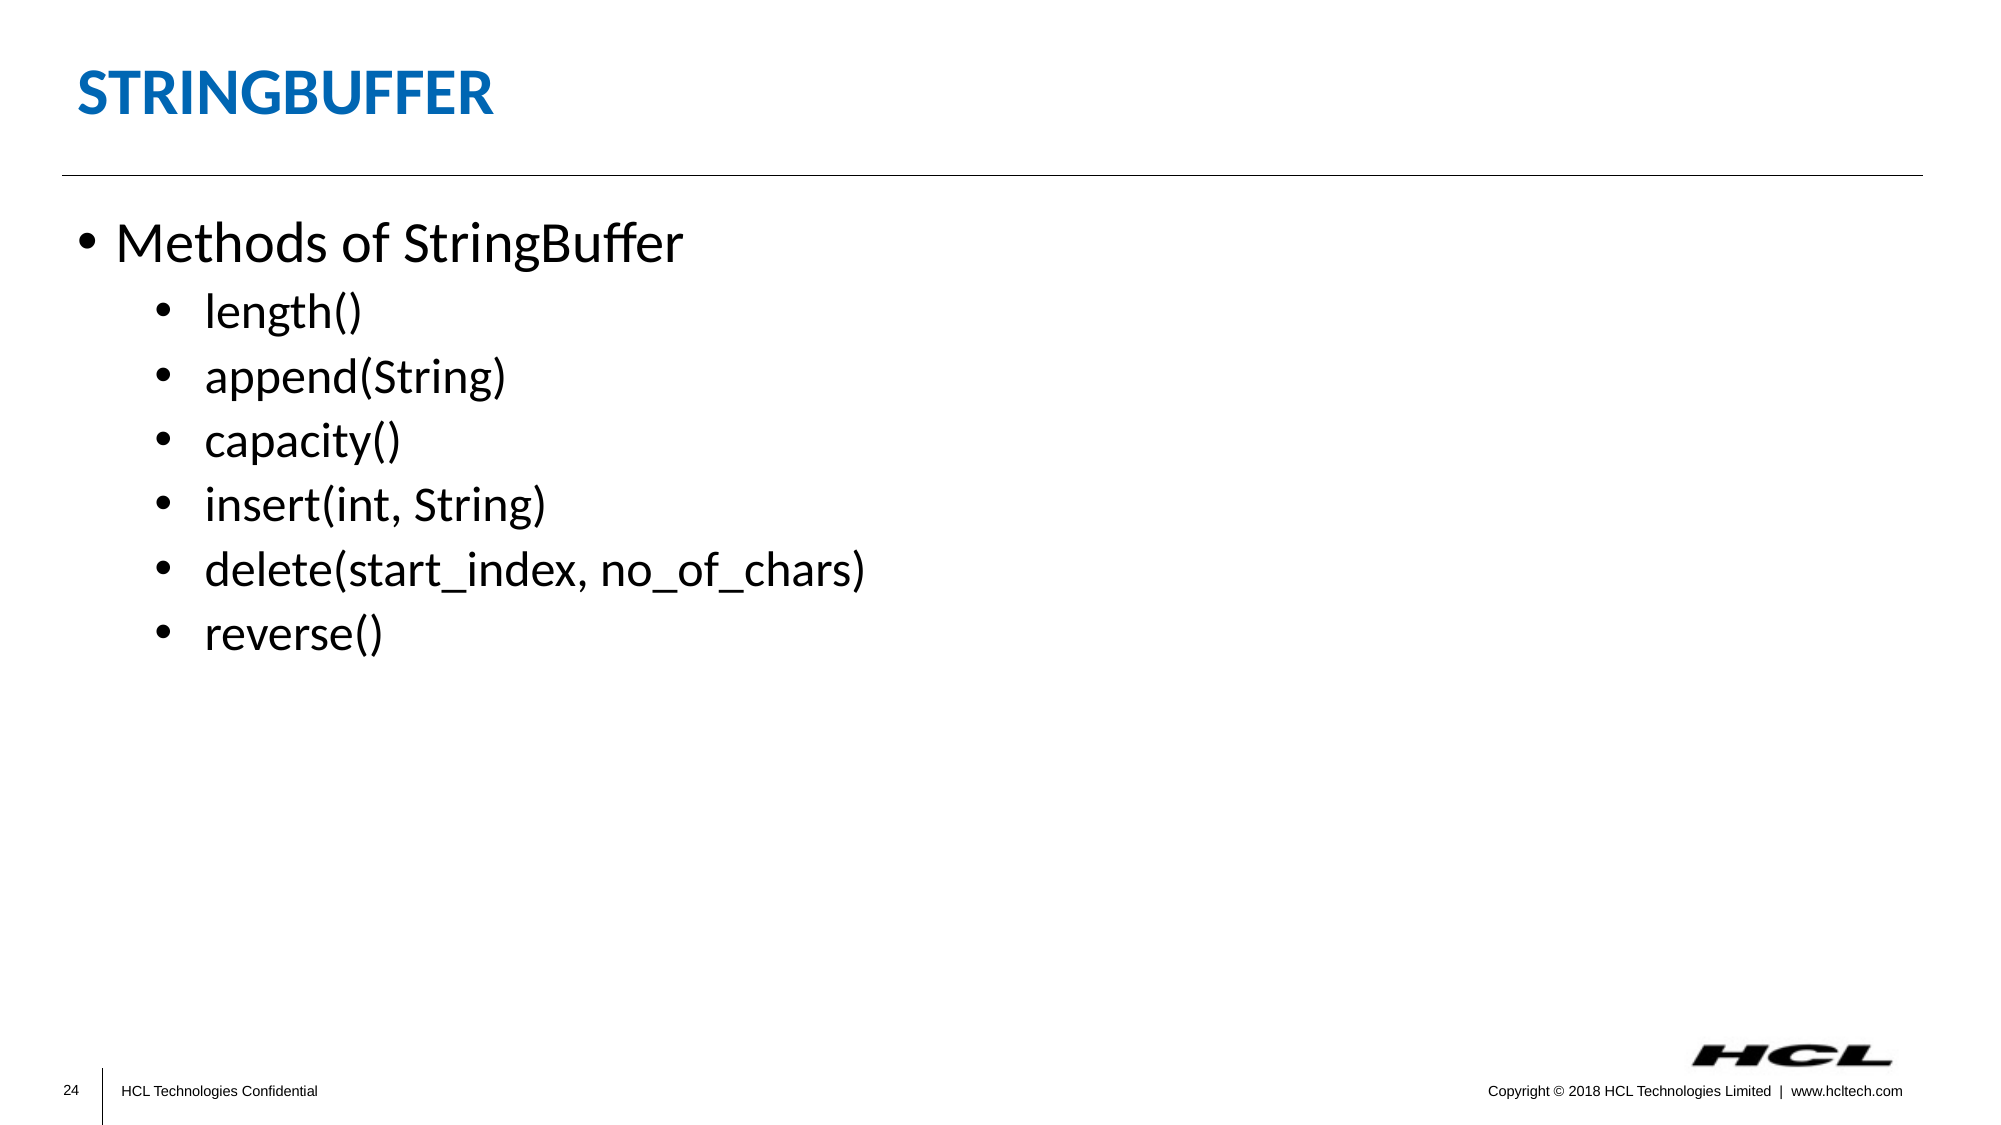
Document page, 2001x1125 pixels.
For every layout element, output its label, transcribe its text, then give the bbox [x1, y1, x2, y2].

list Methods of StringBuffer length() append(String) capacity() insert(int, String) delete(start_index, no_of_chars) reverse() [62, 204, 1924, 1014]
title StringBuffer [62, 42, 1781, 144]
picture [1660, 1024, 1924, 1080]
